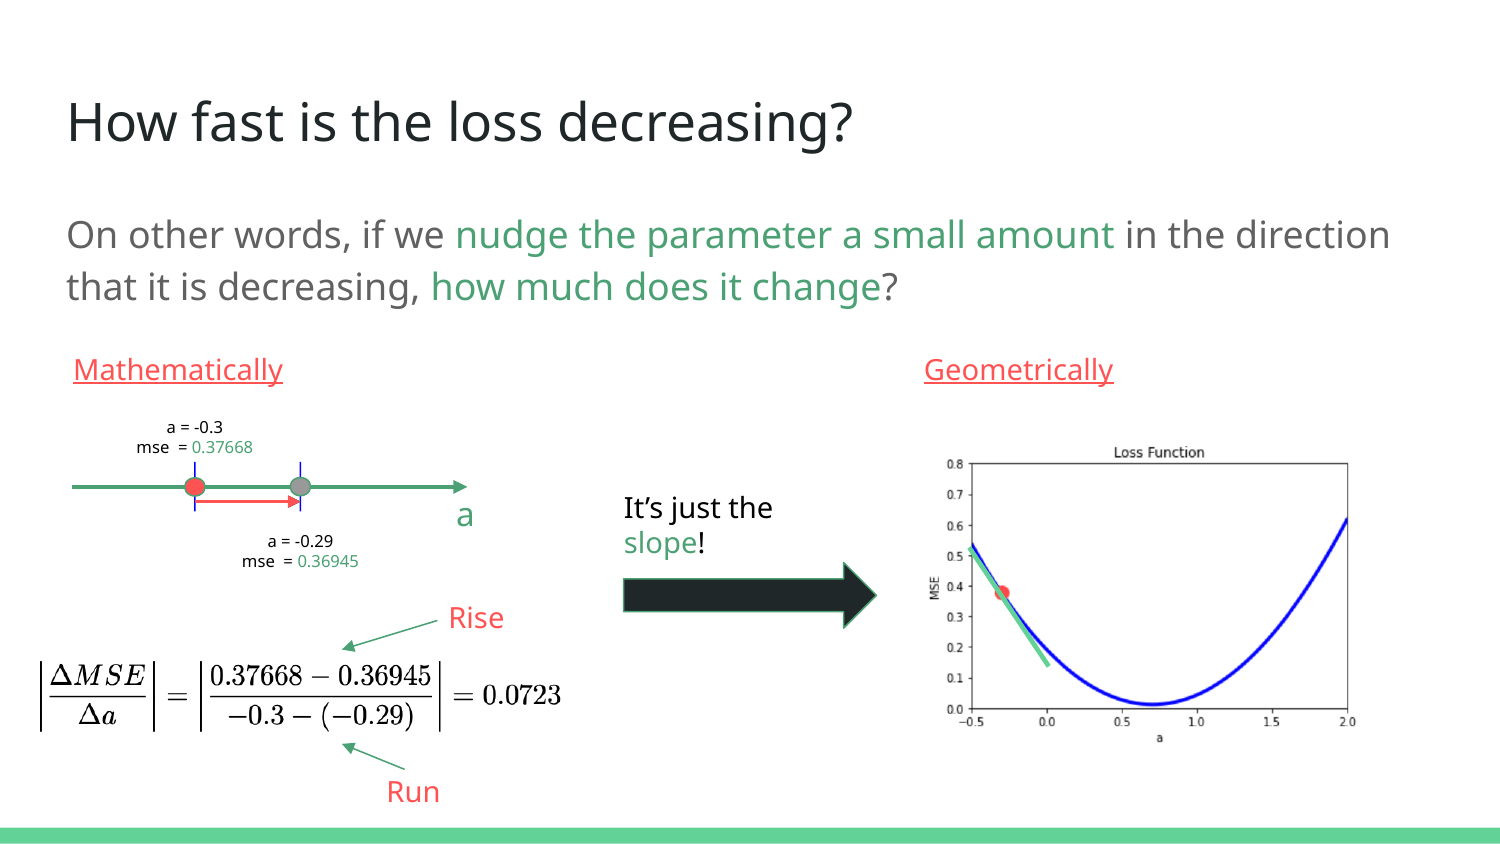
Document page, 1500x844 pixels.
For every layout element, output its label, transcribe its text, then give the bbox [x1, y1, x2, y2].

text_box [305, 478, 311, 486]
list On other words, if we nudge the parameter a small amount in the direction that it is decreasing, how much does it change? [51, 189, 1449, 327]
text_box [623, 575, 877, 629]
text_box a = -0.29 mse = 0.36945 [223, 516, 378, 585]
text_box [74, 585, 433, 652]
text_box a [441, 477, 481, 548]
picture [39, 660, 561, 732]
text_box Mathematically [58, 335, 336, 401]
title How fast is the loss decreasing? [51, 72, 1449, 167]
text_box Geometrically [909, 335, 1187, 401]
picture [908, 443, 1366, 747]
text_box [968, 547, 1049, 667]
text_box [341, 620, 438, 650]
text_box Run [371, 757, 506, 823]
text_box Rise [433, 583, 536, 649]
text_box [184, 478, 190, 486]
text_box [341, 743, 405, 770]
text_box [290, 478, 295, 486]
text_box a = -0.3 mse = 0.37668 [117, 401, 272, 472]
text_box It’s just the slope! [609, 474, 871, 575]
text_box [441, 585, 611, 652]
